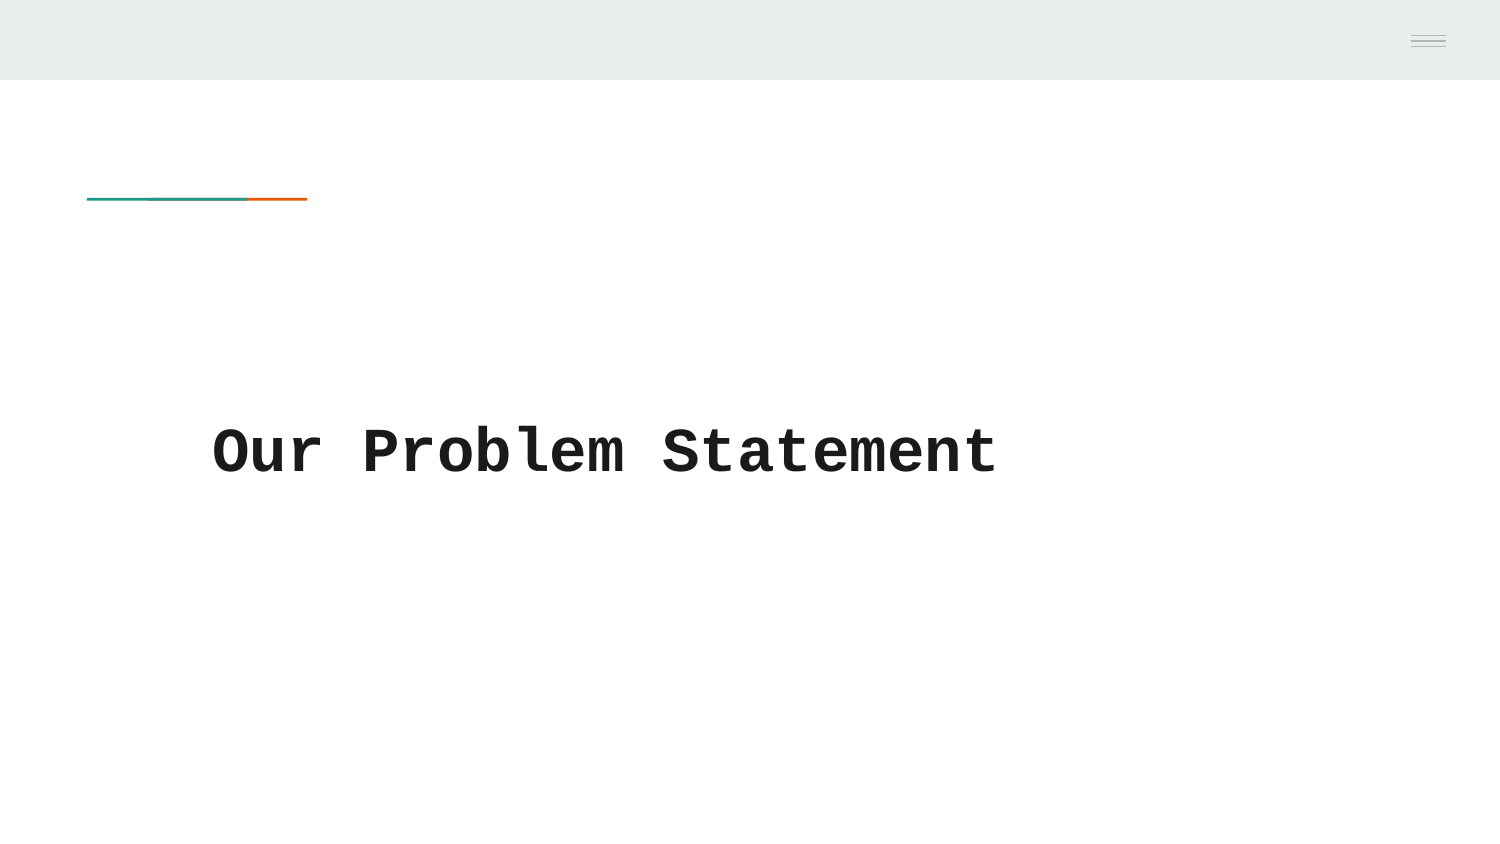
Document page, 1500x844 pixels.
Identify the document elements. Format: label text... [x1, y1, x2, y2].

text_box [187, 363, 806, 513]
title Our Problem Statement [806, 394, 1459, 483]
